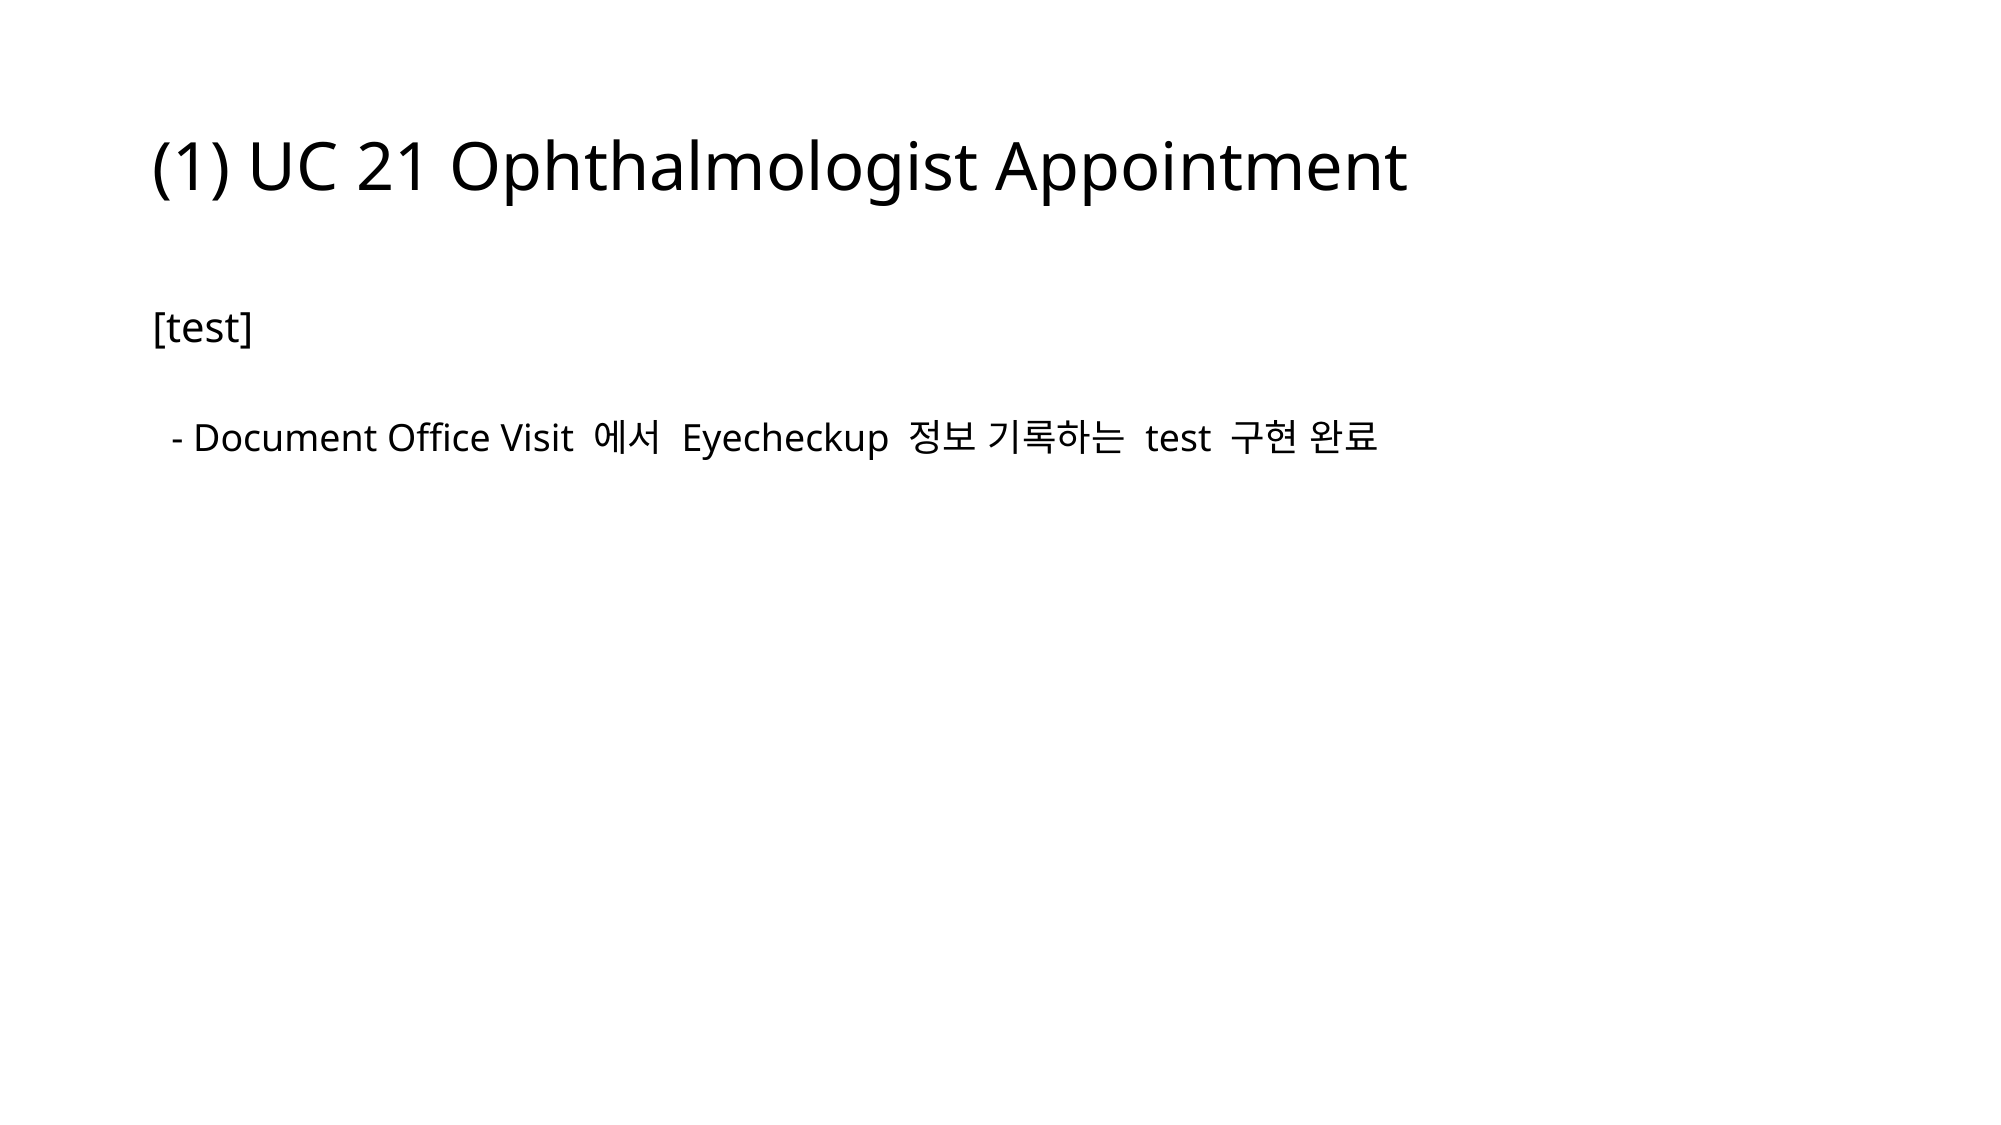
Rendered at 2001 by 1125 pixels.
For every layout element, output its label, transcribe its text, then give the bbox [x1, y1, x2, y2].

list [test] [137, 299, 1863, 1014]
text_box - Document Office Visit 에서 Eyecheckup 정보 기록하는 test 구현 완료 [156, 406, 1394, 467]
title (1) UC 21 Ophthalmologist Appointment [137, 59, 1863, 278]
